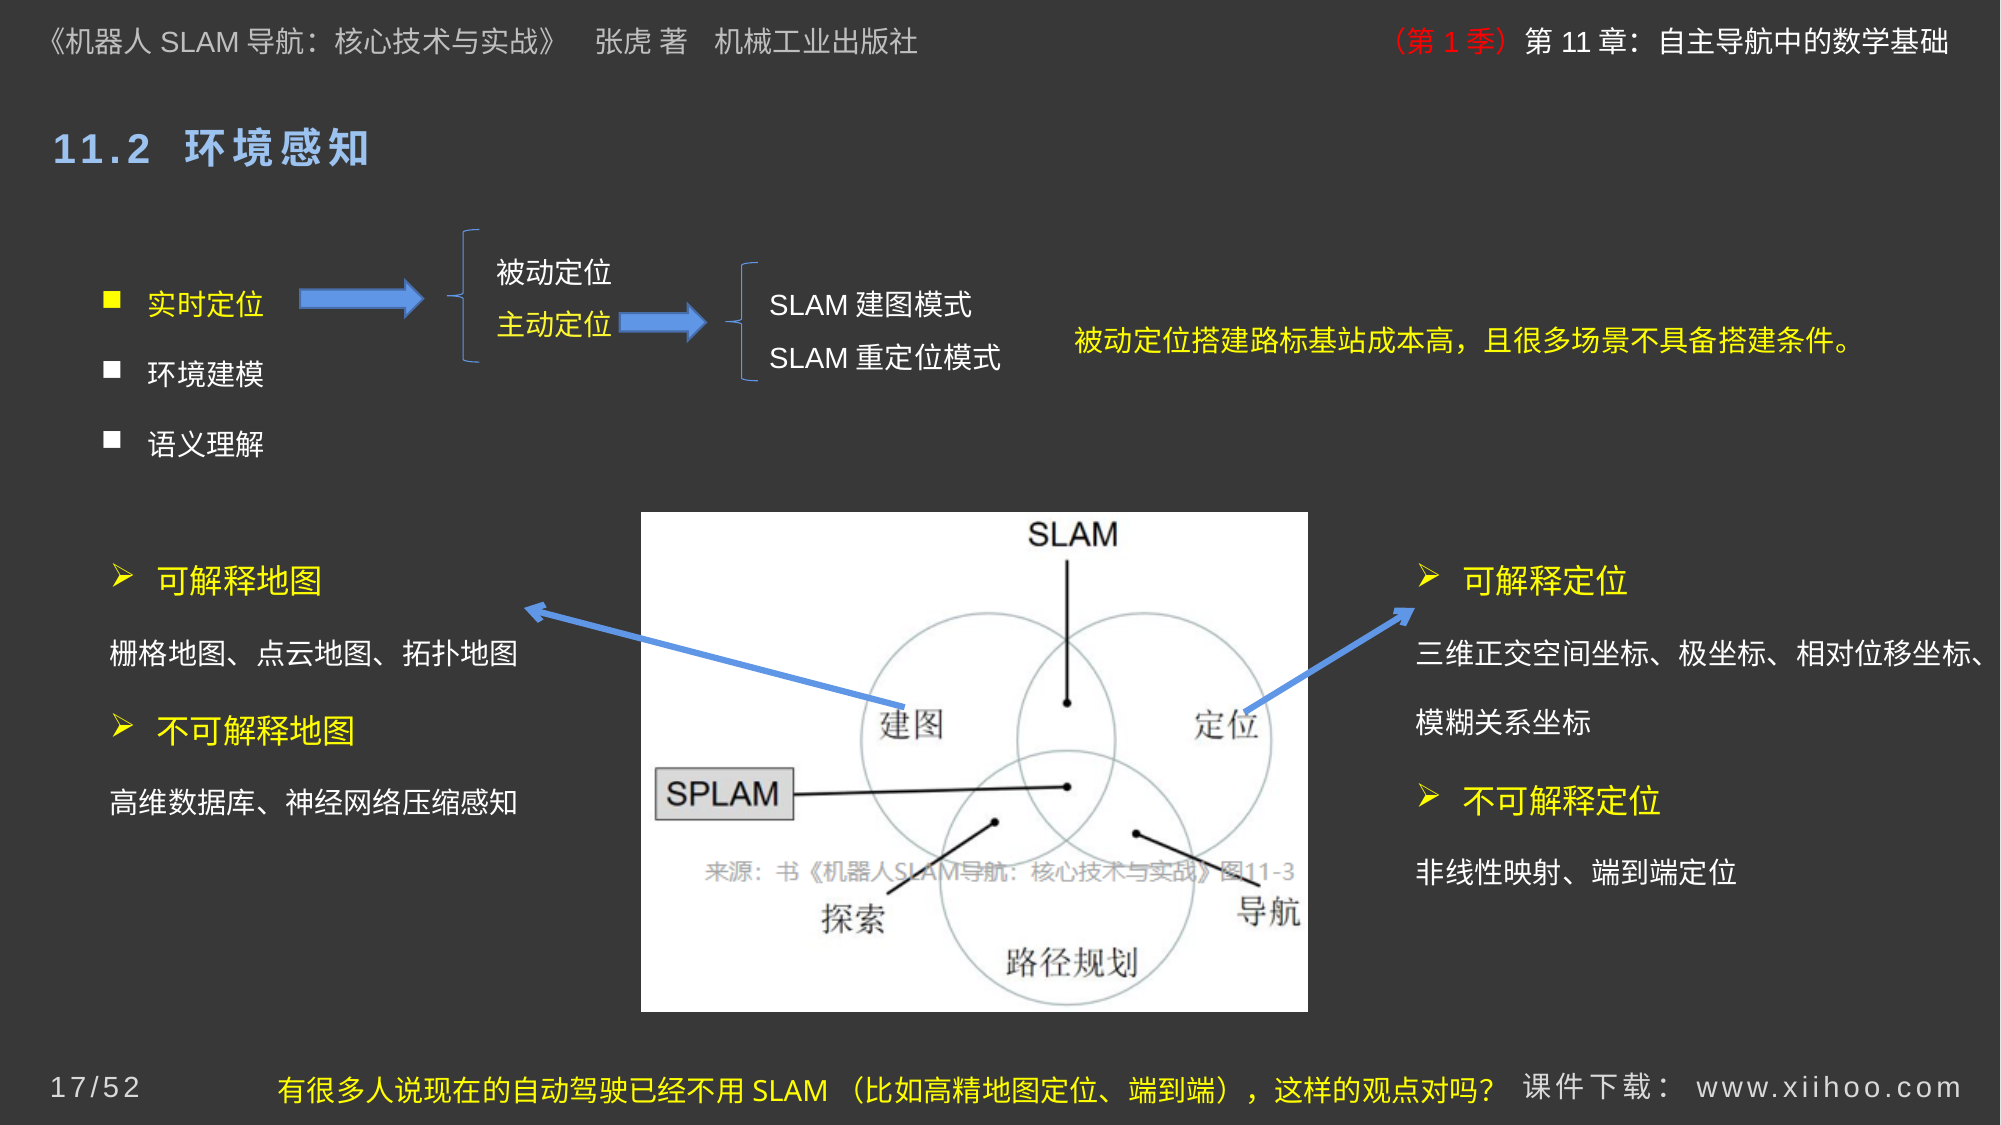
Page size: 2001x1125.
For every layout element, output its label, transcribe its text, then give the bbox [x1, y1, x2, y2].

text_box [523, 607, 905, 708]
text_box 17/52 [34, 1060, 187, 1111]
title 11.2 环境感知 [38, 98, 620, 180]
text_box [446, 228, 480, 363]
text_box 课件下载：www.xiihoo.com [1527, 1057, 1991, 1114]
text_box 可解释地图 栅格地图、点云地图、拓扑地图 不可解释地图 高维数据库、神经网络压缩感知 [95, 512, 584, 828]
text_box 被动定位搭建路标基站成本高，且很多场景不具备搭建条件。 [1059, 280, 1872, 365]
picture [0, 0, 2001, 1125]
text_box [299, 277, 425, 320]
text_box 有很多人说现在的自动驾驶已经不用SLAM（比如高精地图定位、端到端），这样的观点对吗？ [262, 1030, 1527, 1116]
text_box 实时定位 环境建模 语义理解 [86, 243, 524, 469]
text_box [1244, 607, 1415, 713]
text_box SLAM建图模式 SLAM重定位模式 [754, 261, 1017, 382]
text_box [725, 262, 754, 382]
text_box 可解释定位 三维正交空间坐标、极坐标、相对位移坐标、模糊关系坐标 不可解释定位 非线性映射、端到端定位 [1401, 512, 1991, 897]
text_box 《机器人SLAM导航：核心技术与实战》 张虎 著 机械工业出版社 [16, 16, 940, 66]
text_box 被动定位 主动定位 [481, 229, 629, 349]
text_box （第1季）第11章：自主导航中的数学基础 [1075, 16, 1965, 66]
text_box [618, 301, 708, 344]
